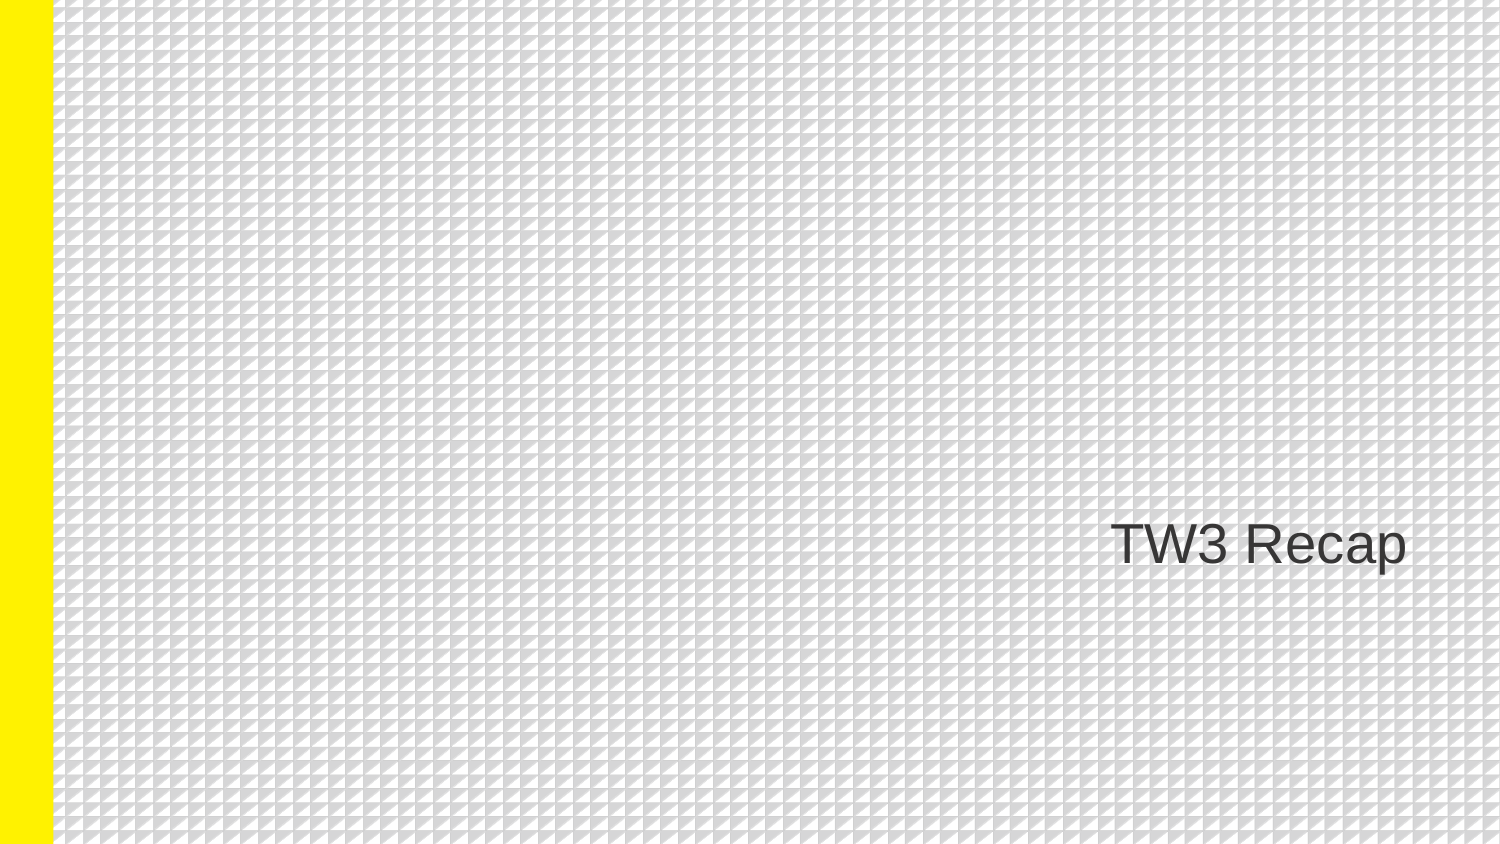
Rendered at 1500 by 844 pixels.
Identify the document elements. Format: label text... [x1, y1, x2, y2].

picture [54, 0, 1500, 844]
title TW3 Recap [147, 246, 1423, 591]
text_box [0, 0, 54, 844]
